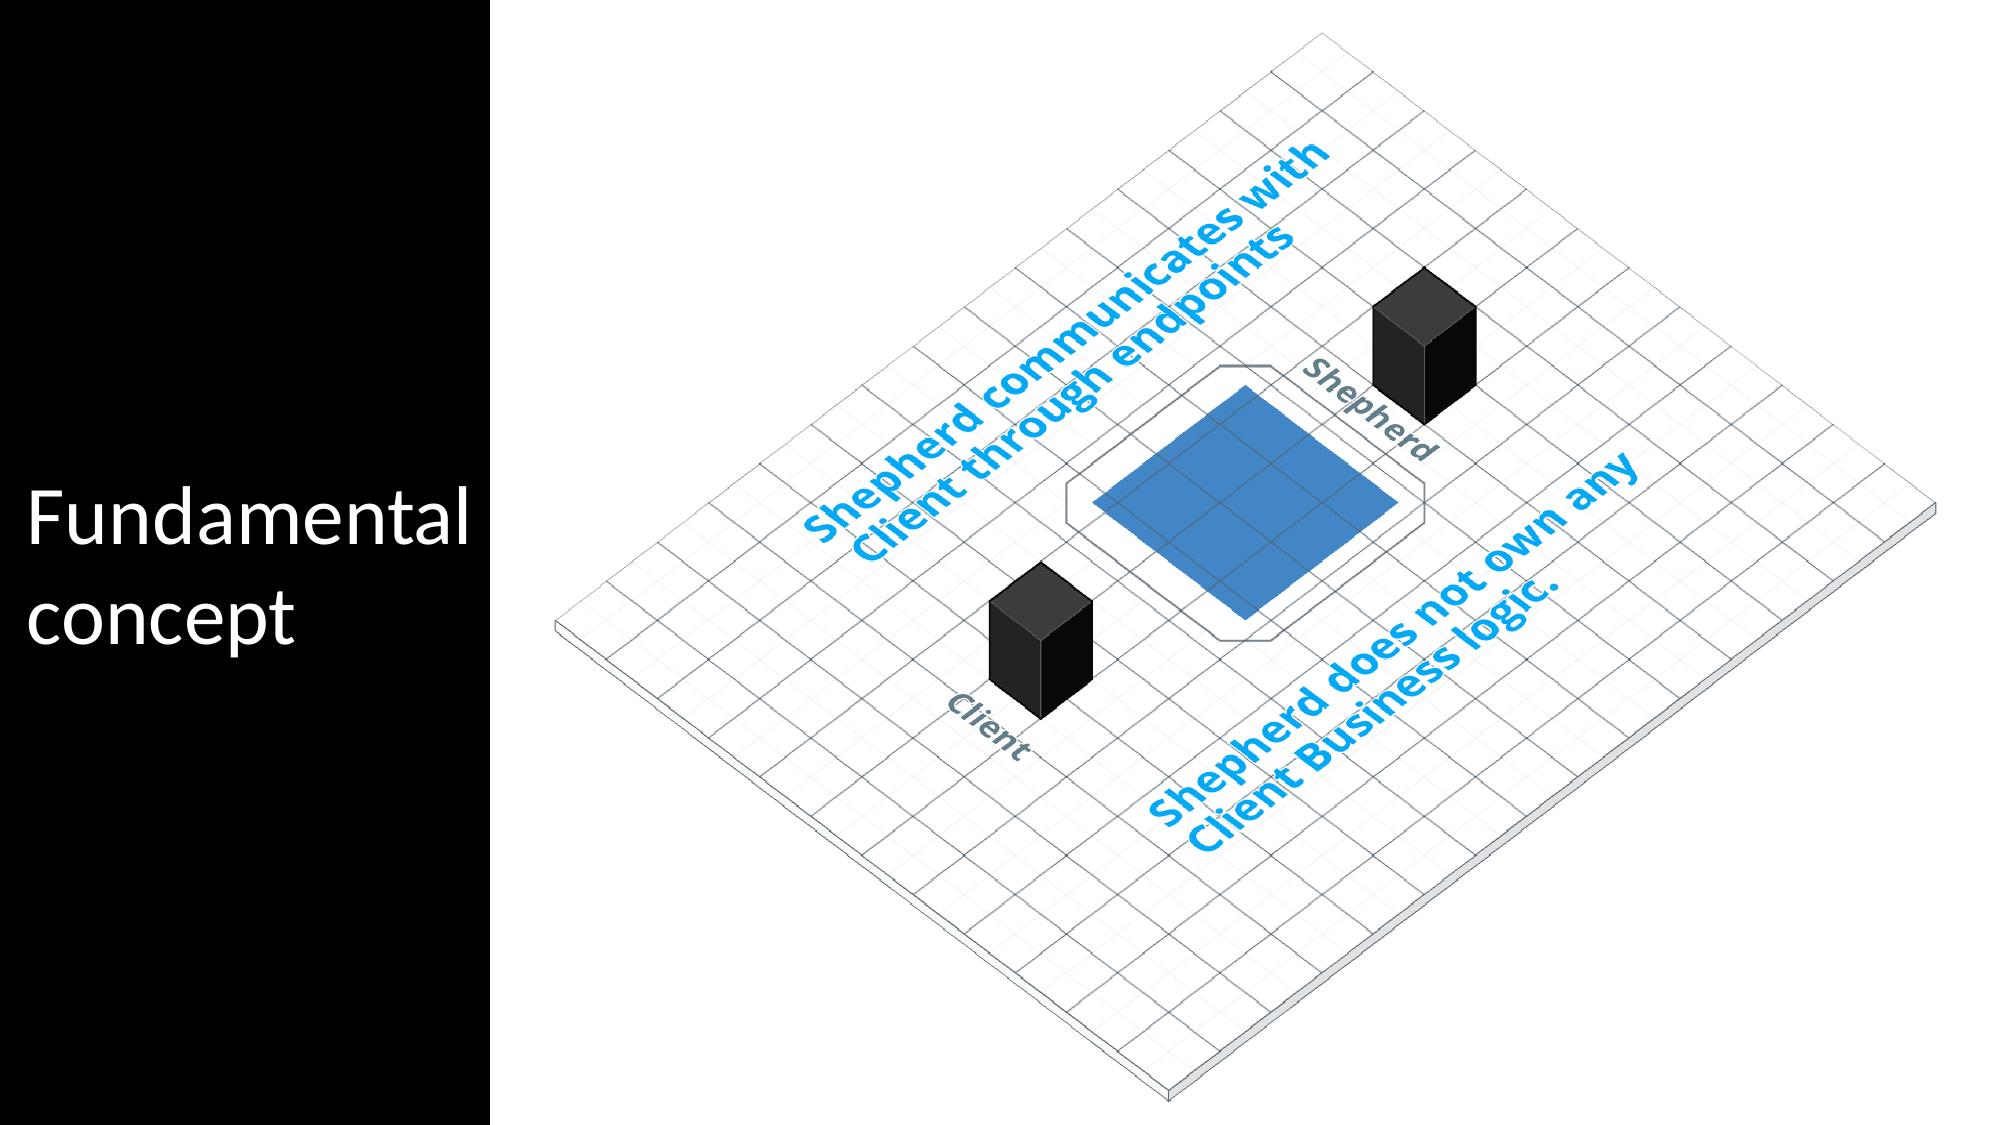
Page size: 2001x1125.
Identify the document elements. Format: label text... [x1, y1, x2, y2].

picture [490, 0, 2000, 1125]
text_box Fundamental concept [12, 453, 489, 669]
